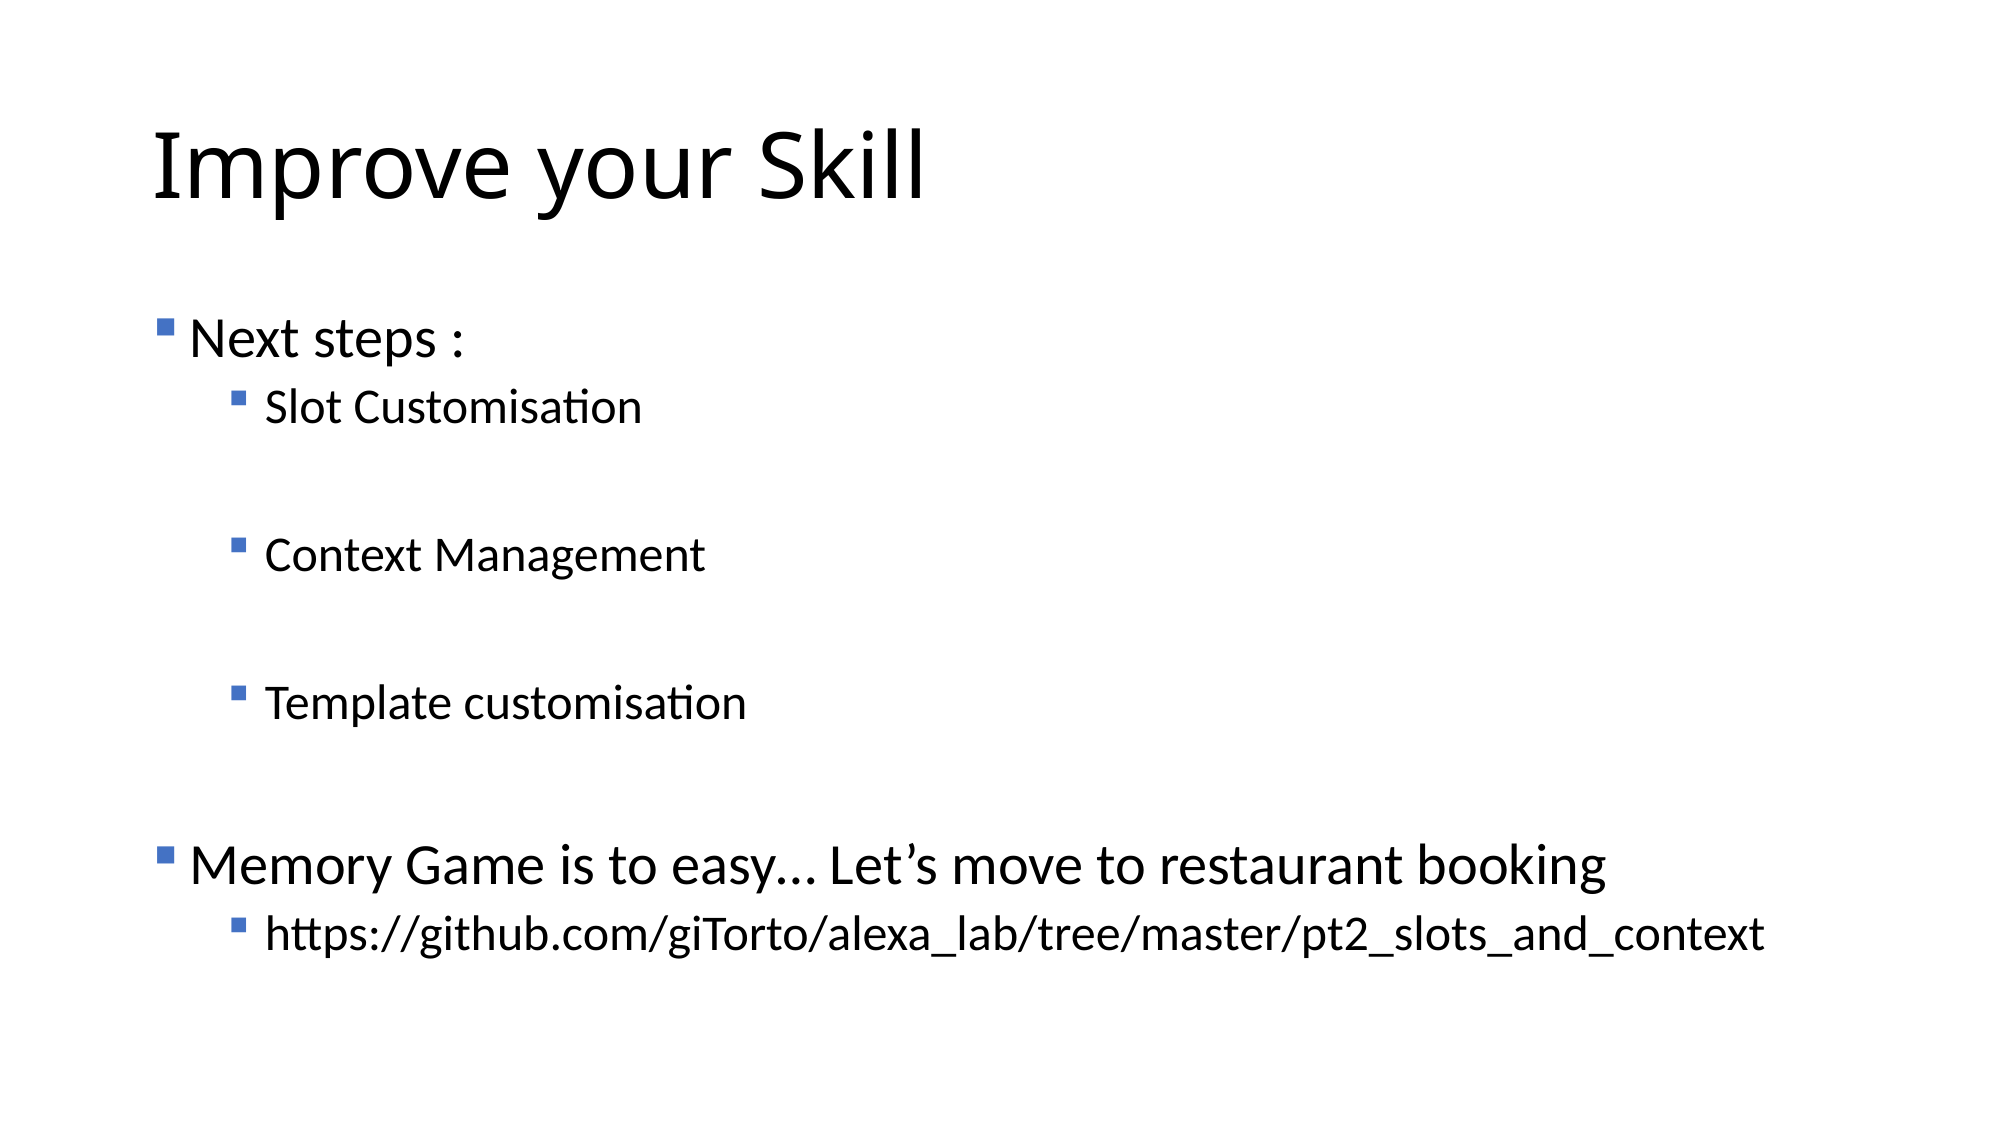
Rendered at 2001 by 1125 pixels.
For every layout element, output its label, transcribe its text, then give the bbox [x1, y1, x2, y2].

title Improve your Skill [137, 59, 1863, 278]
list Next steps : Slot Customisation Context Management Template customisation Memory Game is to easy… Let’s move to restaurant booking https://github.com/giTorto/alexa_lab/tree/master/pt2_slots_and_context [137, 299, 1863, 1014]
